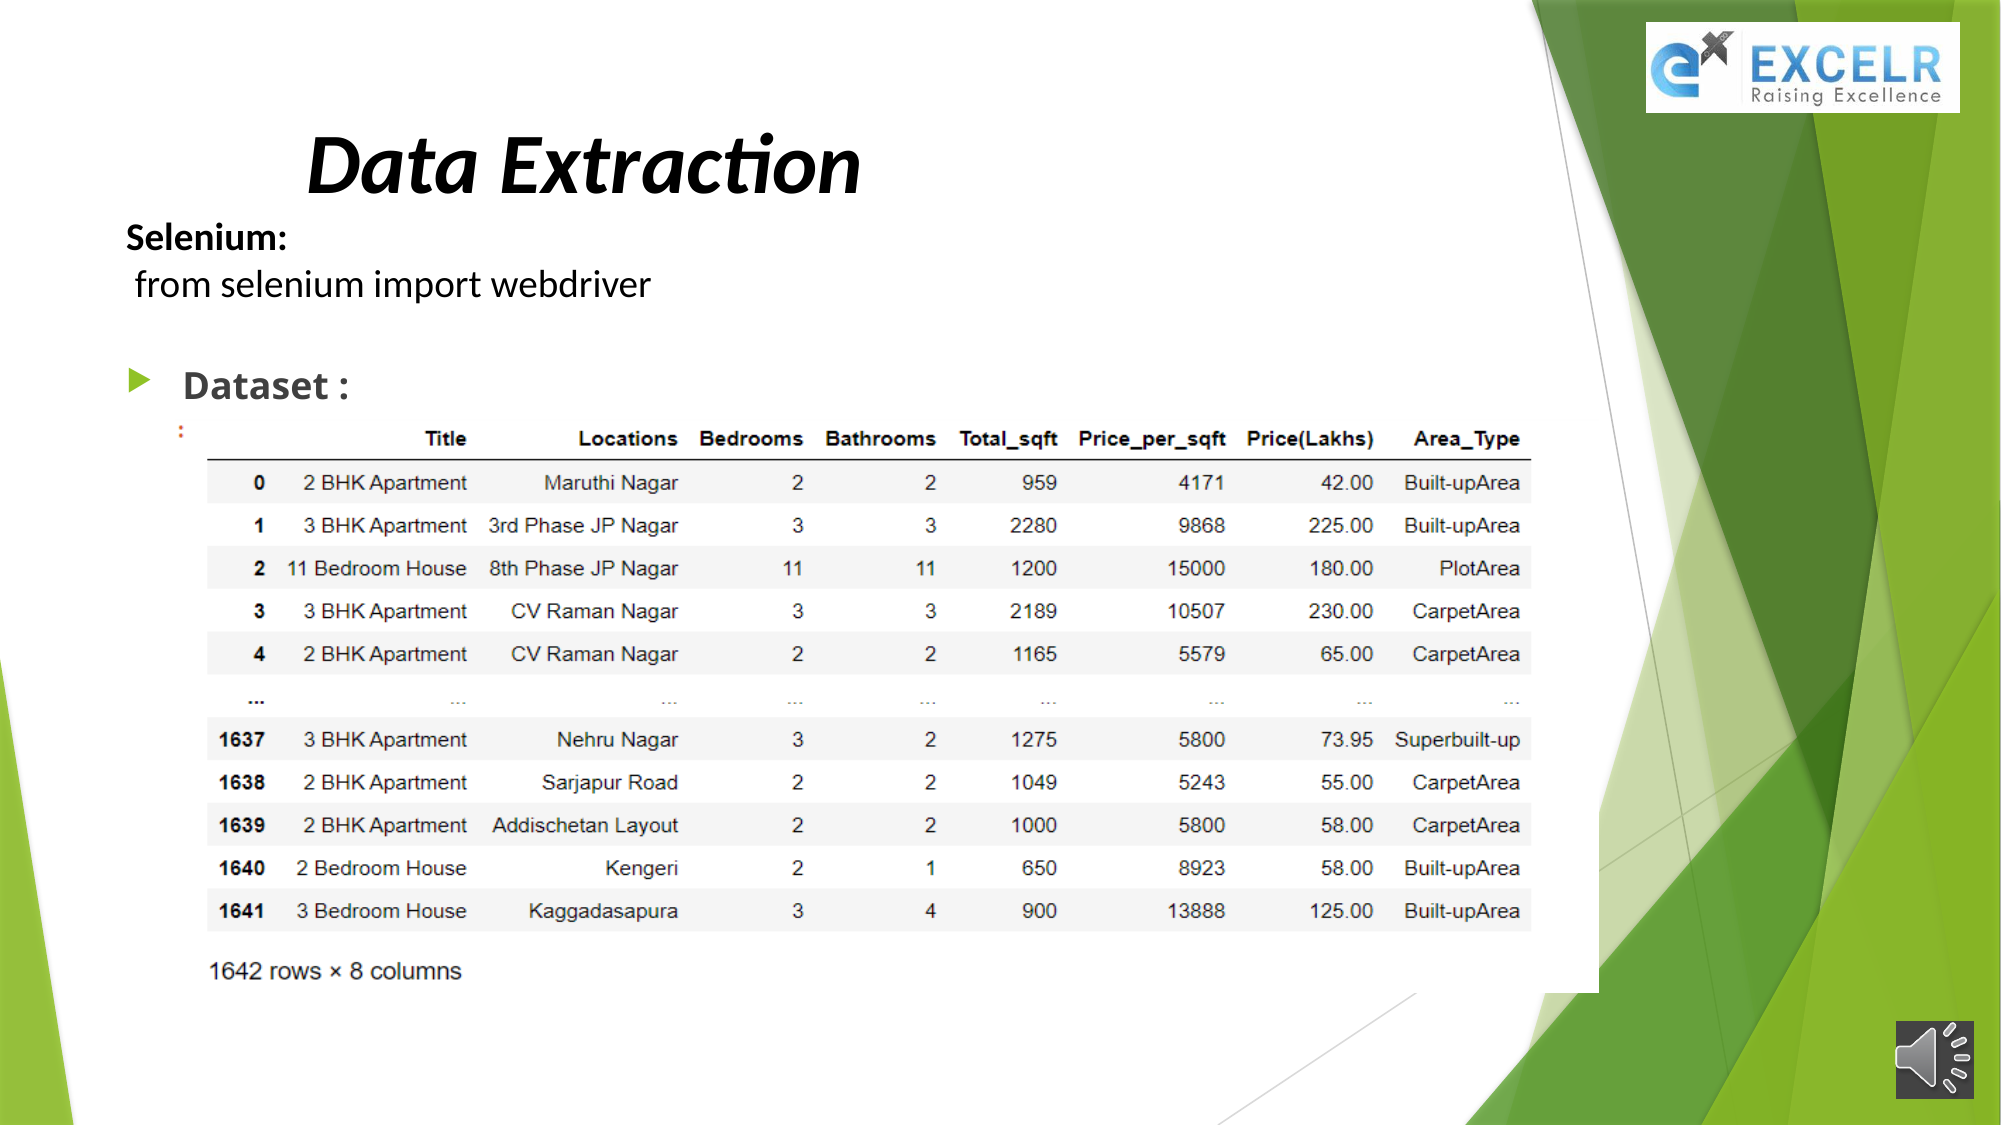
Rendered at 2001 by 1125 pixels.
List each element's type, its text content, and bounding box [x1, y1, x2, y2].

title Data Extraction Selenium: from selenium import webdriver [111, 99, 1522, 317]
picture [1894, 1019, 1976, 1101]
picture [174, 418, 1599, 994]
list Dataset : [111, 354, 1522, 992]
